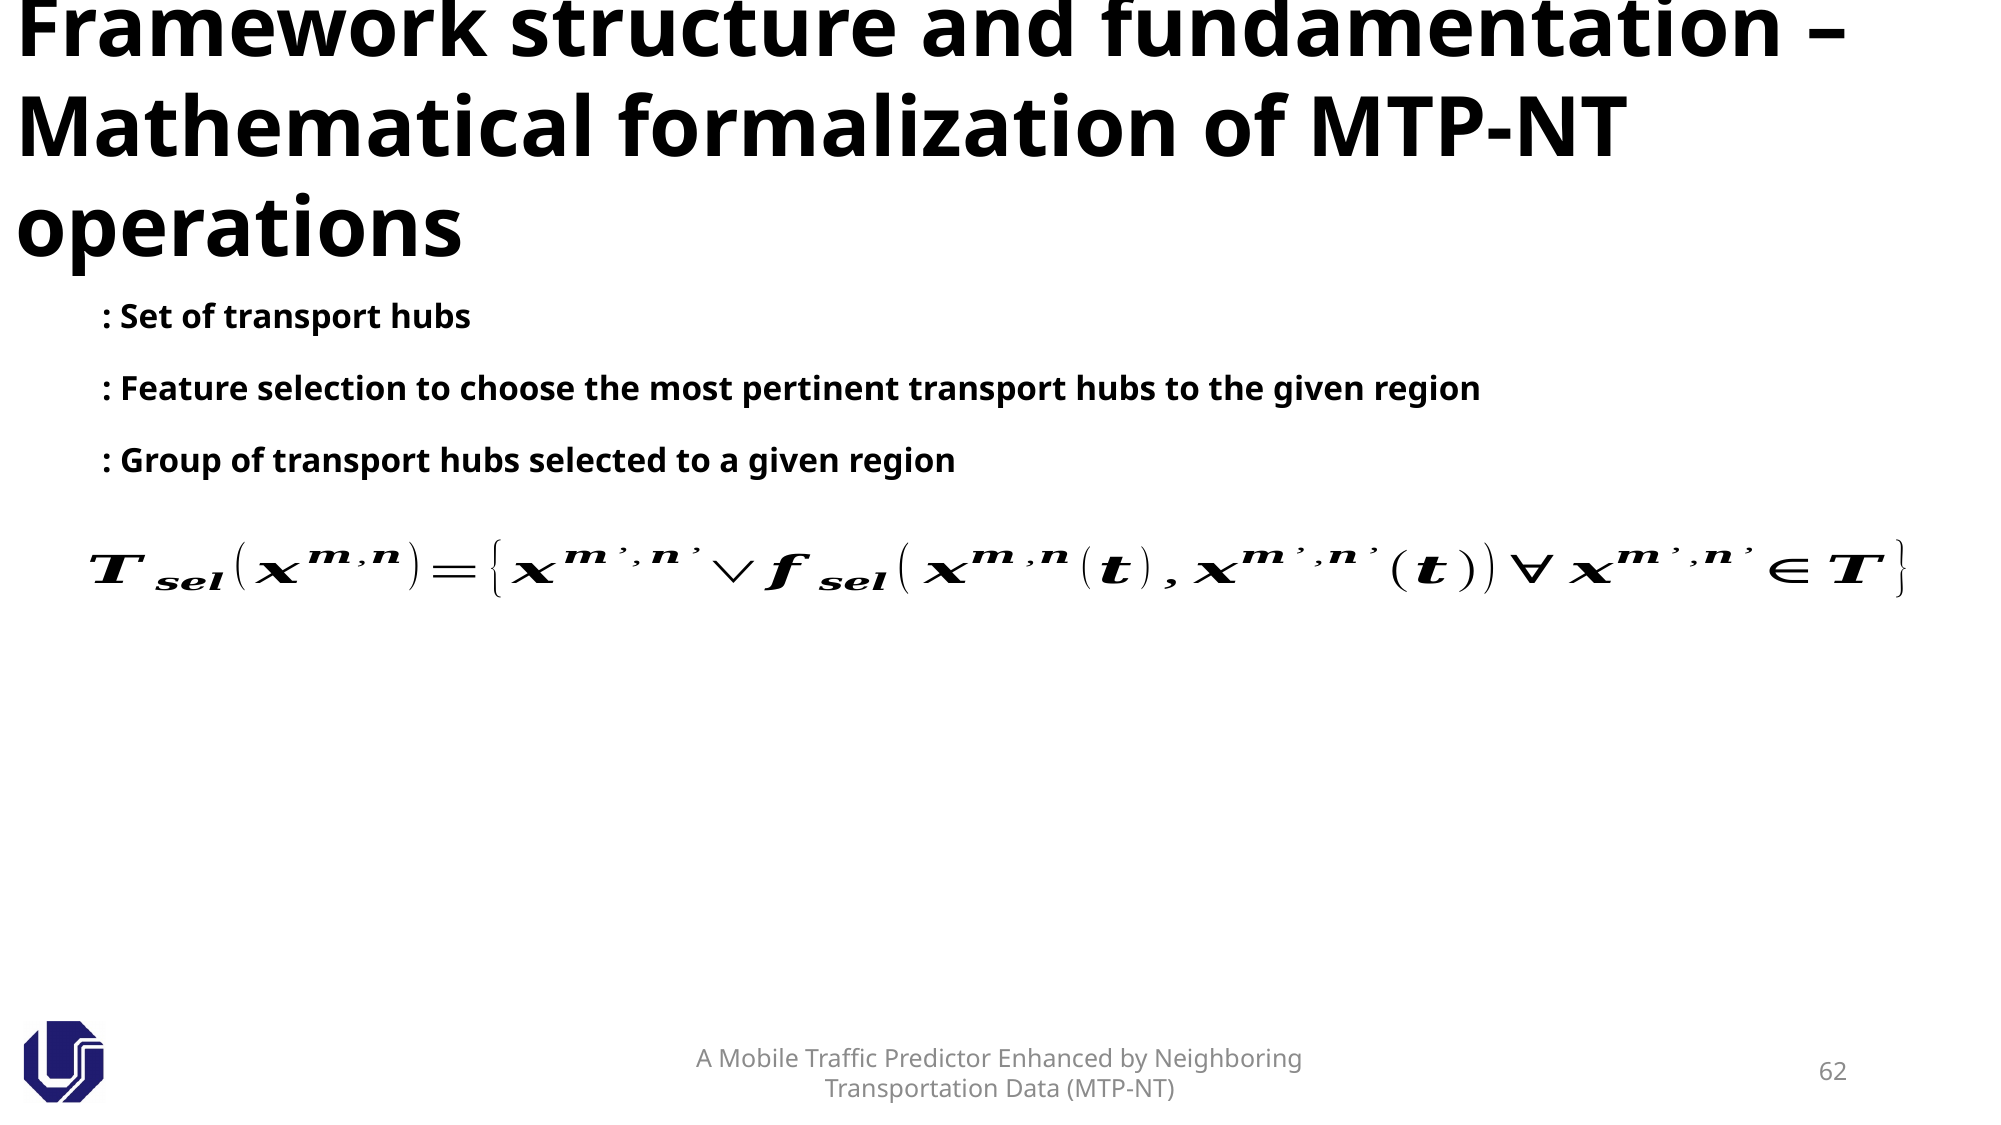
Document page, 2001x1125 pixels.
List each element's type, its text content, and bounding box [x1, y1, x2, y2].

text_box Framework structure and fundamentation – Mathematical formalization of MTP-NT operations [0, 17, 1978, 230]
picture [23, 1021, 106, 1103]
footer A Mobile Traffic Predictor Enhanced by Neighboring Transportation Data (MTP-NT) [662, 1042, 1338, 1103]
slide_number 62 [1412, 1042, 1863, 1103]
